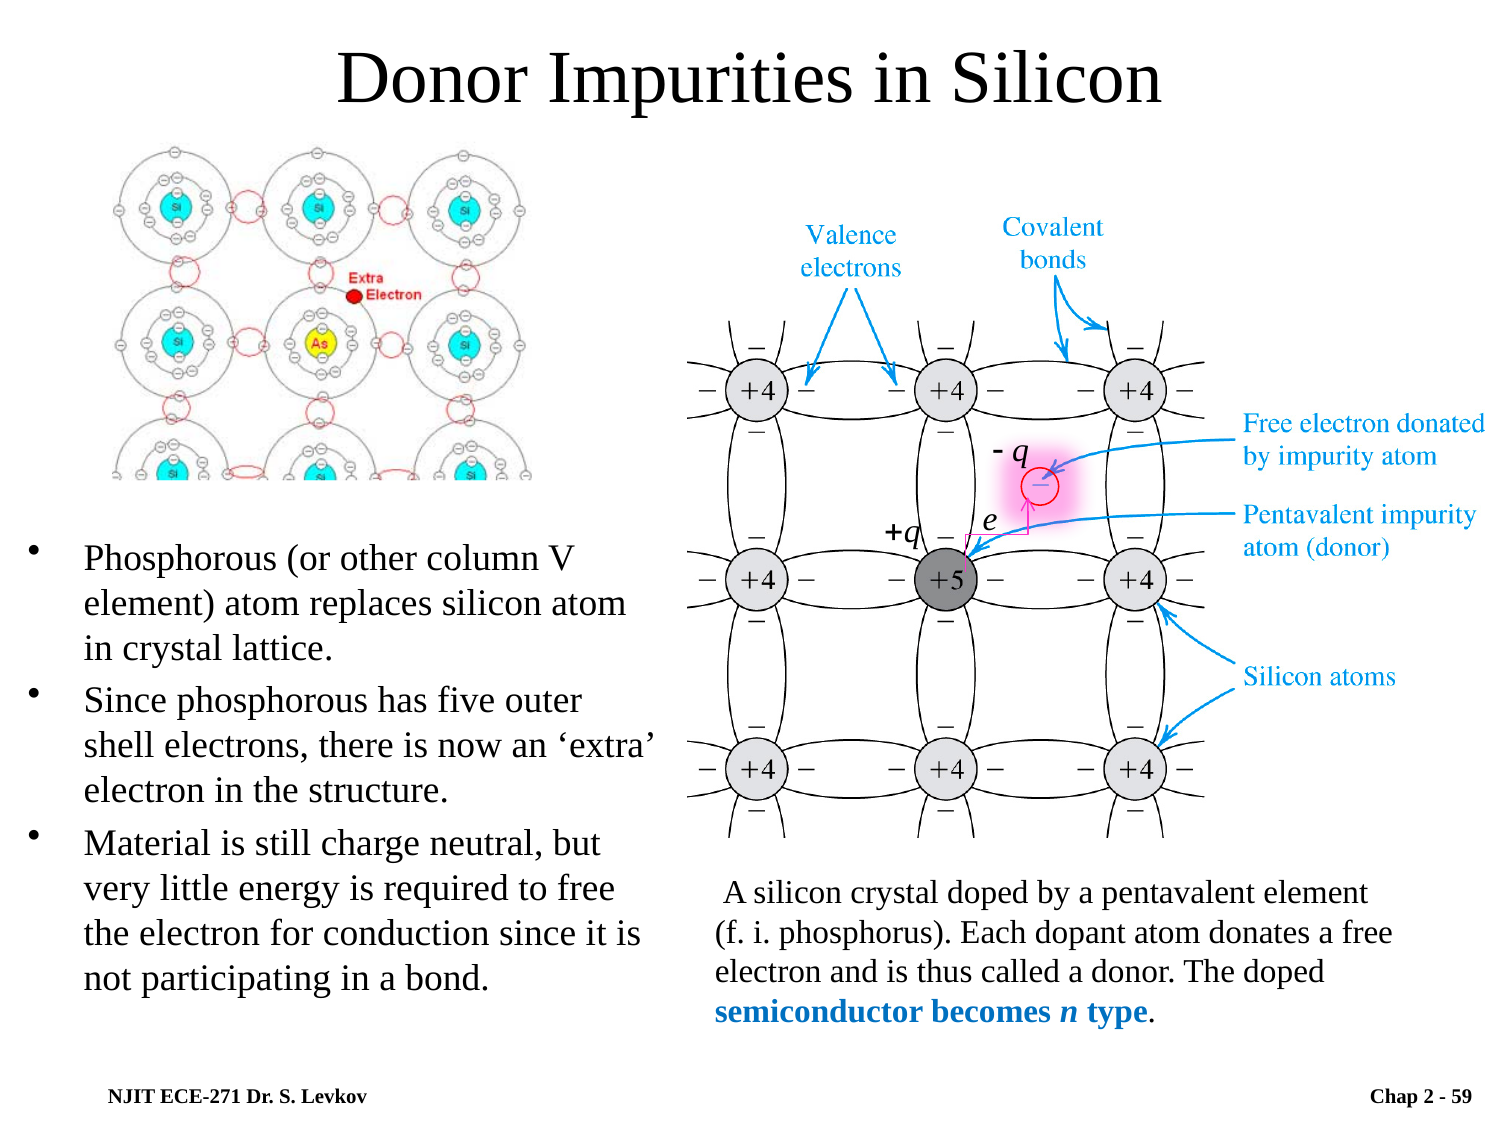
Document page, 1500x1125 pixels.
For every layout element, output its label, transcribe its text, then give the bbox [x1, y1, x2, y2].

title Donor Impurities in Silicon [112, 0, 1388, 163]
picture [112, 137, 538, 485]
list Phosphorous (or other column V element) atom replaces silicon atom in crystal lattice. Since phosphorous has five outer shell electrons, there is now an ‘extra’ electron in the structure. Material is still charge neutral, but very little energy is required to free the electron for conduction since it is not participating in a bond. [12, 524, 676, 1063]
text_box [687, 212, 1485, 838]
slide_number Chap 2 - 59 [1174, 1074, 1488, 1113]
text_box A silicon crystal doped by a pentavalent element (f. i. phosphorus). Each dopant atom donates a free electron and is thus called a donor. The doped semiconductor becomes n type. [699, 862, 1413, 1037]
footer NJIT ECE-271 Dr. S. Levkov [0, 1074, 476, 1125]
